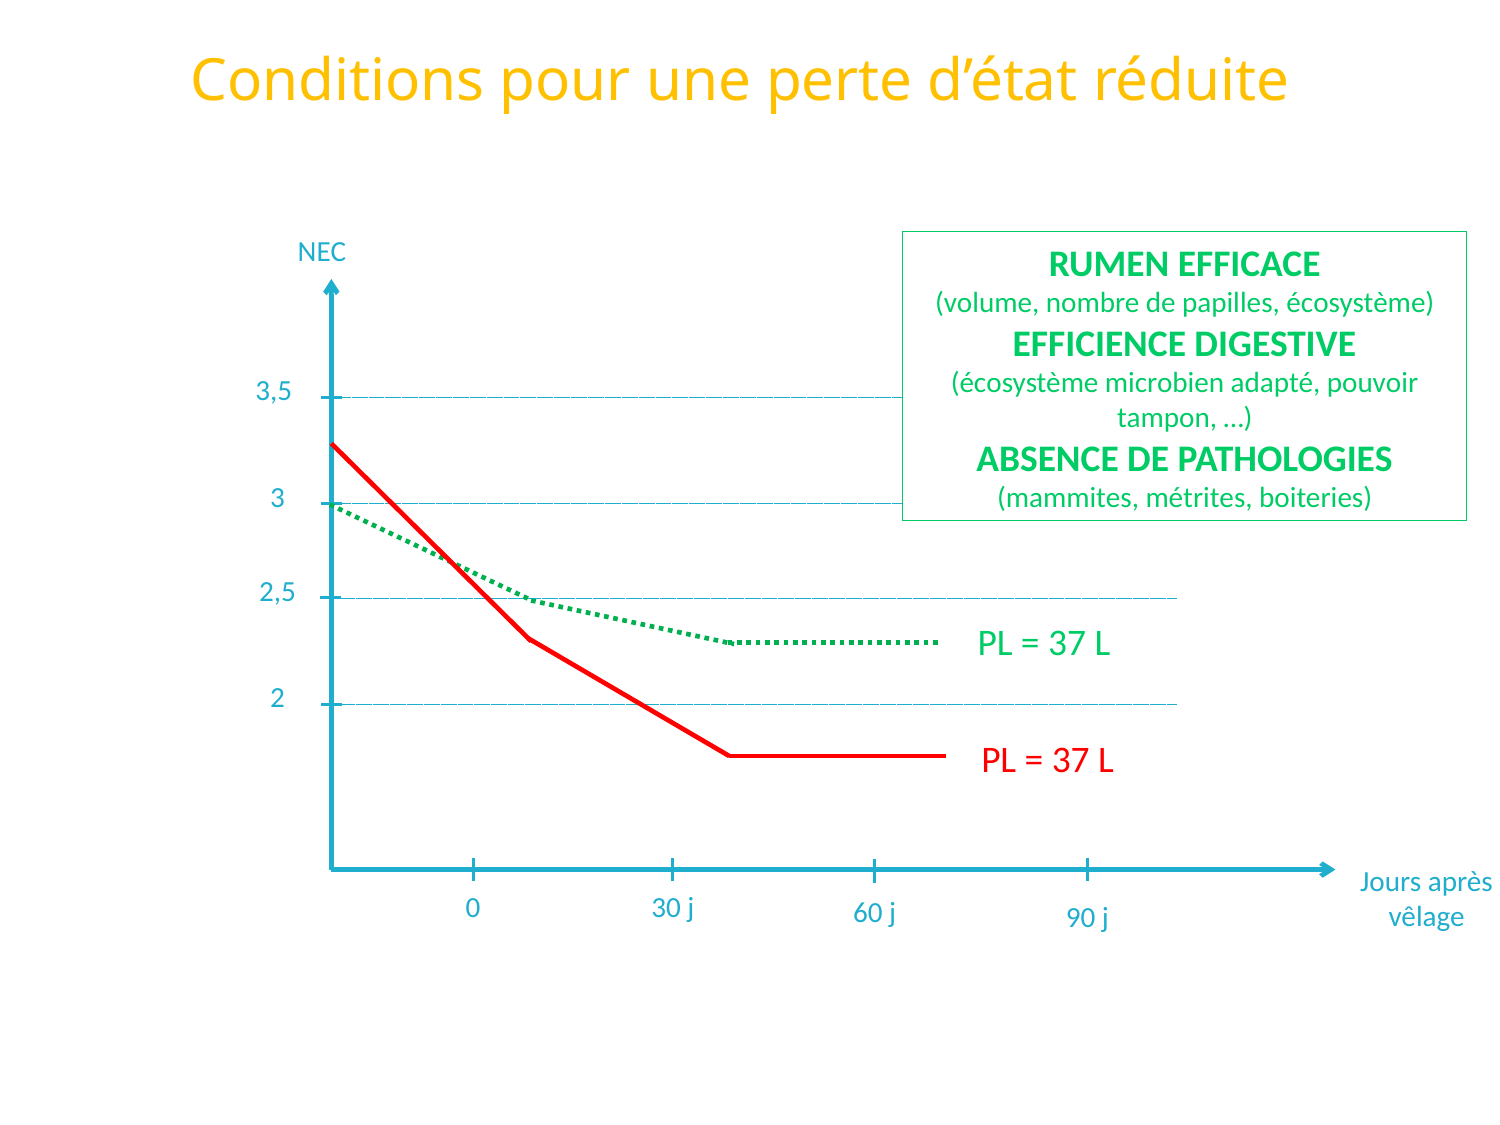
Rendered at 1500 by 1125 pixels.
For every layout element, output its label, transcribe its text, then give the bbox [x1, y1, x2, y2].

text_box PL = 37 L [966, 727, 1189, 788]
text_box 60 j [827, 885, 922, 936]
text_box RUMEN EFFICACE (volume, nombre de papilles, écosystème) EFFICIENCE DIGESTIVE (écosystème microbien adapté, pouvoir tampon, …) ABSENCE DE PATHOLOGIES (mammites, métrites, boiteries) [902, 231, 1467, 521]
text_box PL = 37 L [963, 610, 1185, 671]
text_box 90 j [1040, 890, 1135, 941]
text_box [527, 637, 730, 757]
text_box 0 [425, 881, 521, 931]
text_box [331, 443, 532, 642]
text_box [226, 225, 375, 870]
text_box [536, 600, 735, 642]
text_box 30 j [625, 881, 721, 931]
text_box Jours après vêlage [1311, 855, 1500, 940]
title Conditions pour une perte d’état réduite [64, 19, 1415, 135]
